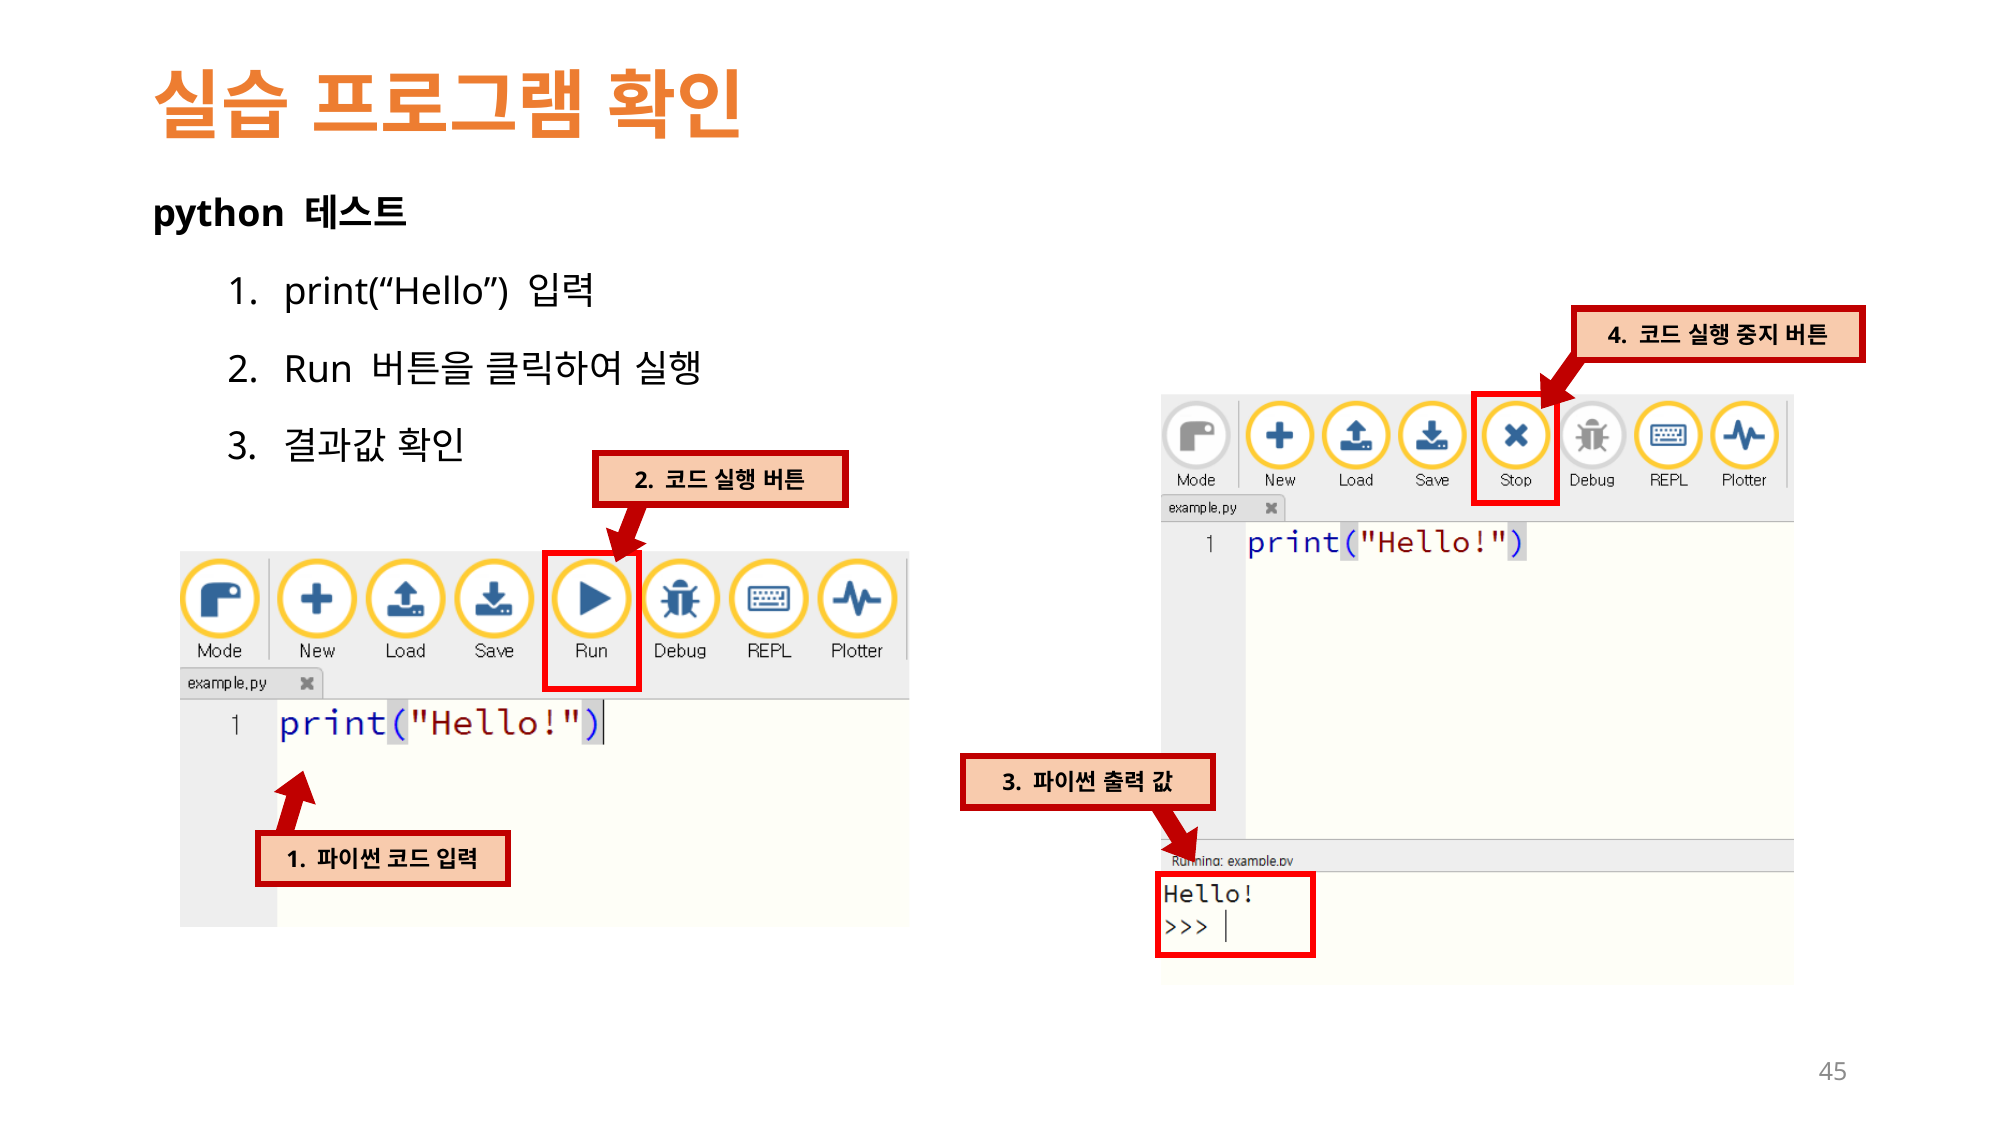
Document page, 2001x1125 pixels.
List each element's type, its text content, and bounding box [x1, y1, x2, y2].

picture [180, 550, 910, 928]
text_box [1538, 347, 1588, 389]
text_box [604, 506, 649, 550]
title 실습 프로그램 확인 [137, 59, 1863, 161]
picture [1161, 389, 1794, 985]
text_box 2. 코드 실행 버튼 [594, 452, 846, 506]
text_box [1149, 808, 1161, 828]
text_box 3. 파이썬 출력 값 [962, 755, 1161, 808]
text_box 4. 코드 실행 중지 버튼 [1573, 307, 1863, 361]
list python 테스트 print(“Hello”) 입력 Run 버튼을 클릭하여 실행 결과값 확인 [137, 181, 1863, 1014]
text_box [1157, 873, 1161, 956]
slide_number 45 [1412, 1042, 1863, 1103]
